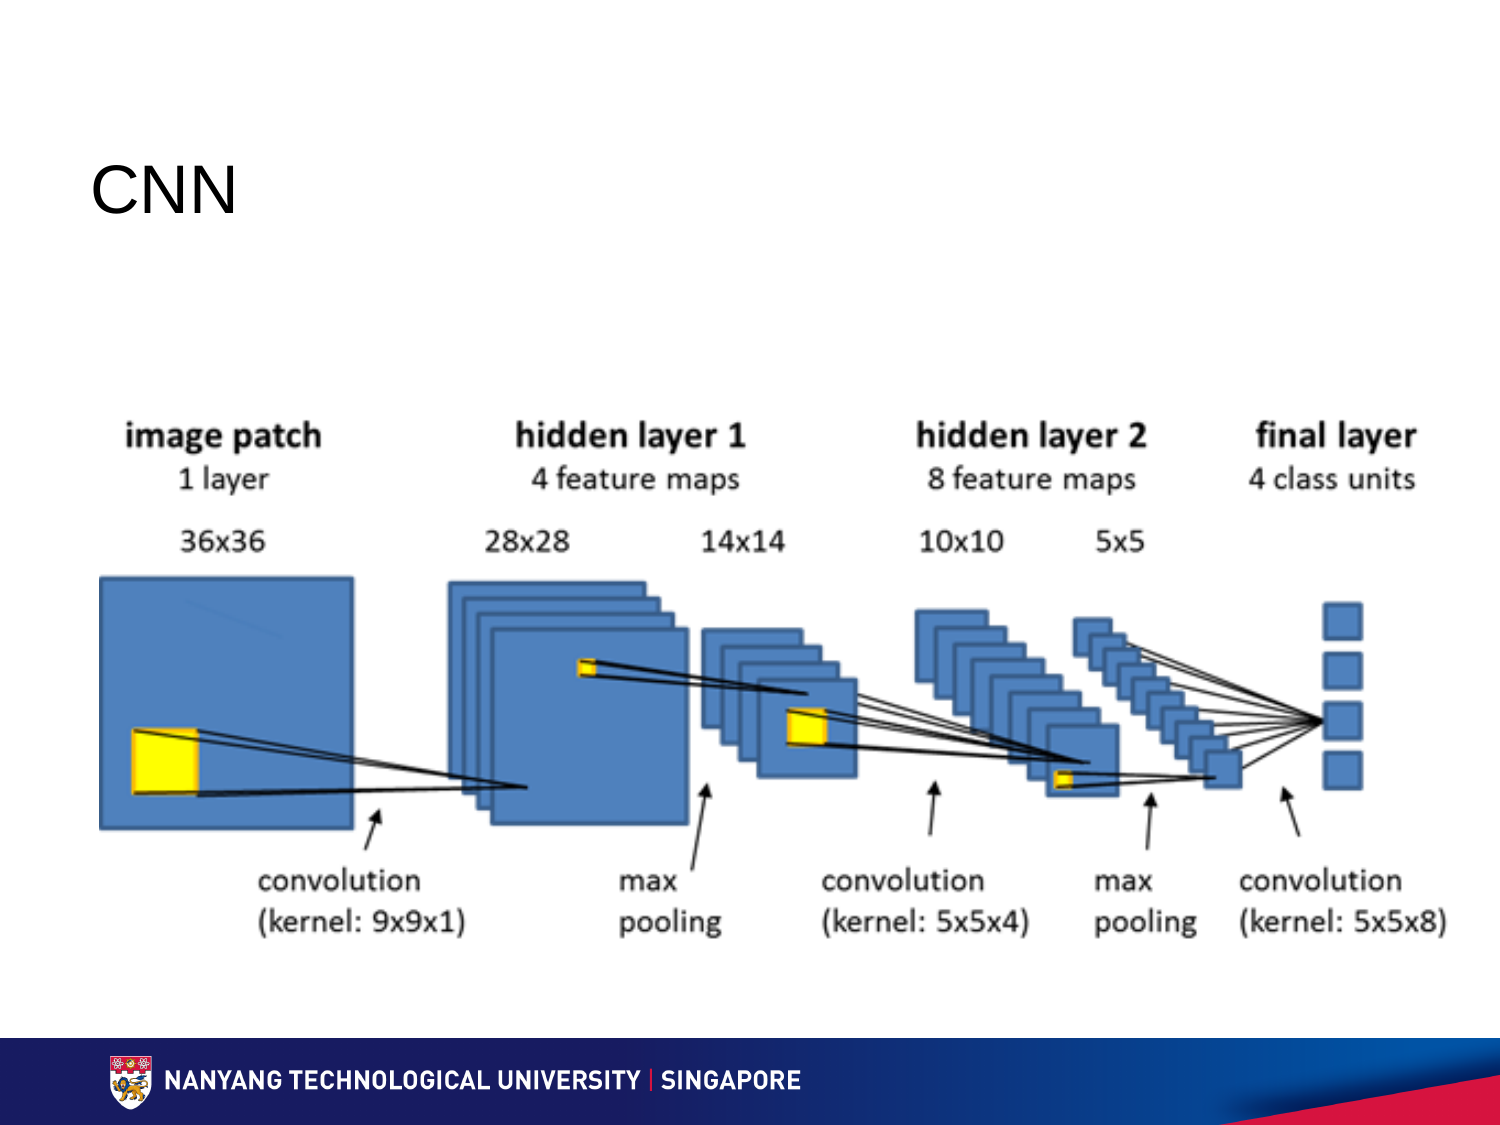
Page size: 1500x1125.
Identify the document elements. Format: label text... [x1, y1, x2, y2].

title CNN [75, 92, 1425, 280]
picture [0, 1038, 1500, 1125]
picture [99, 399, 1472, 963]
